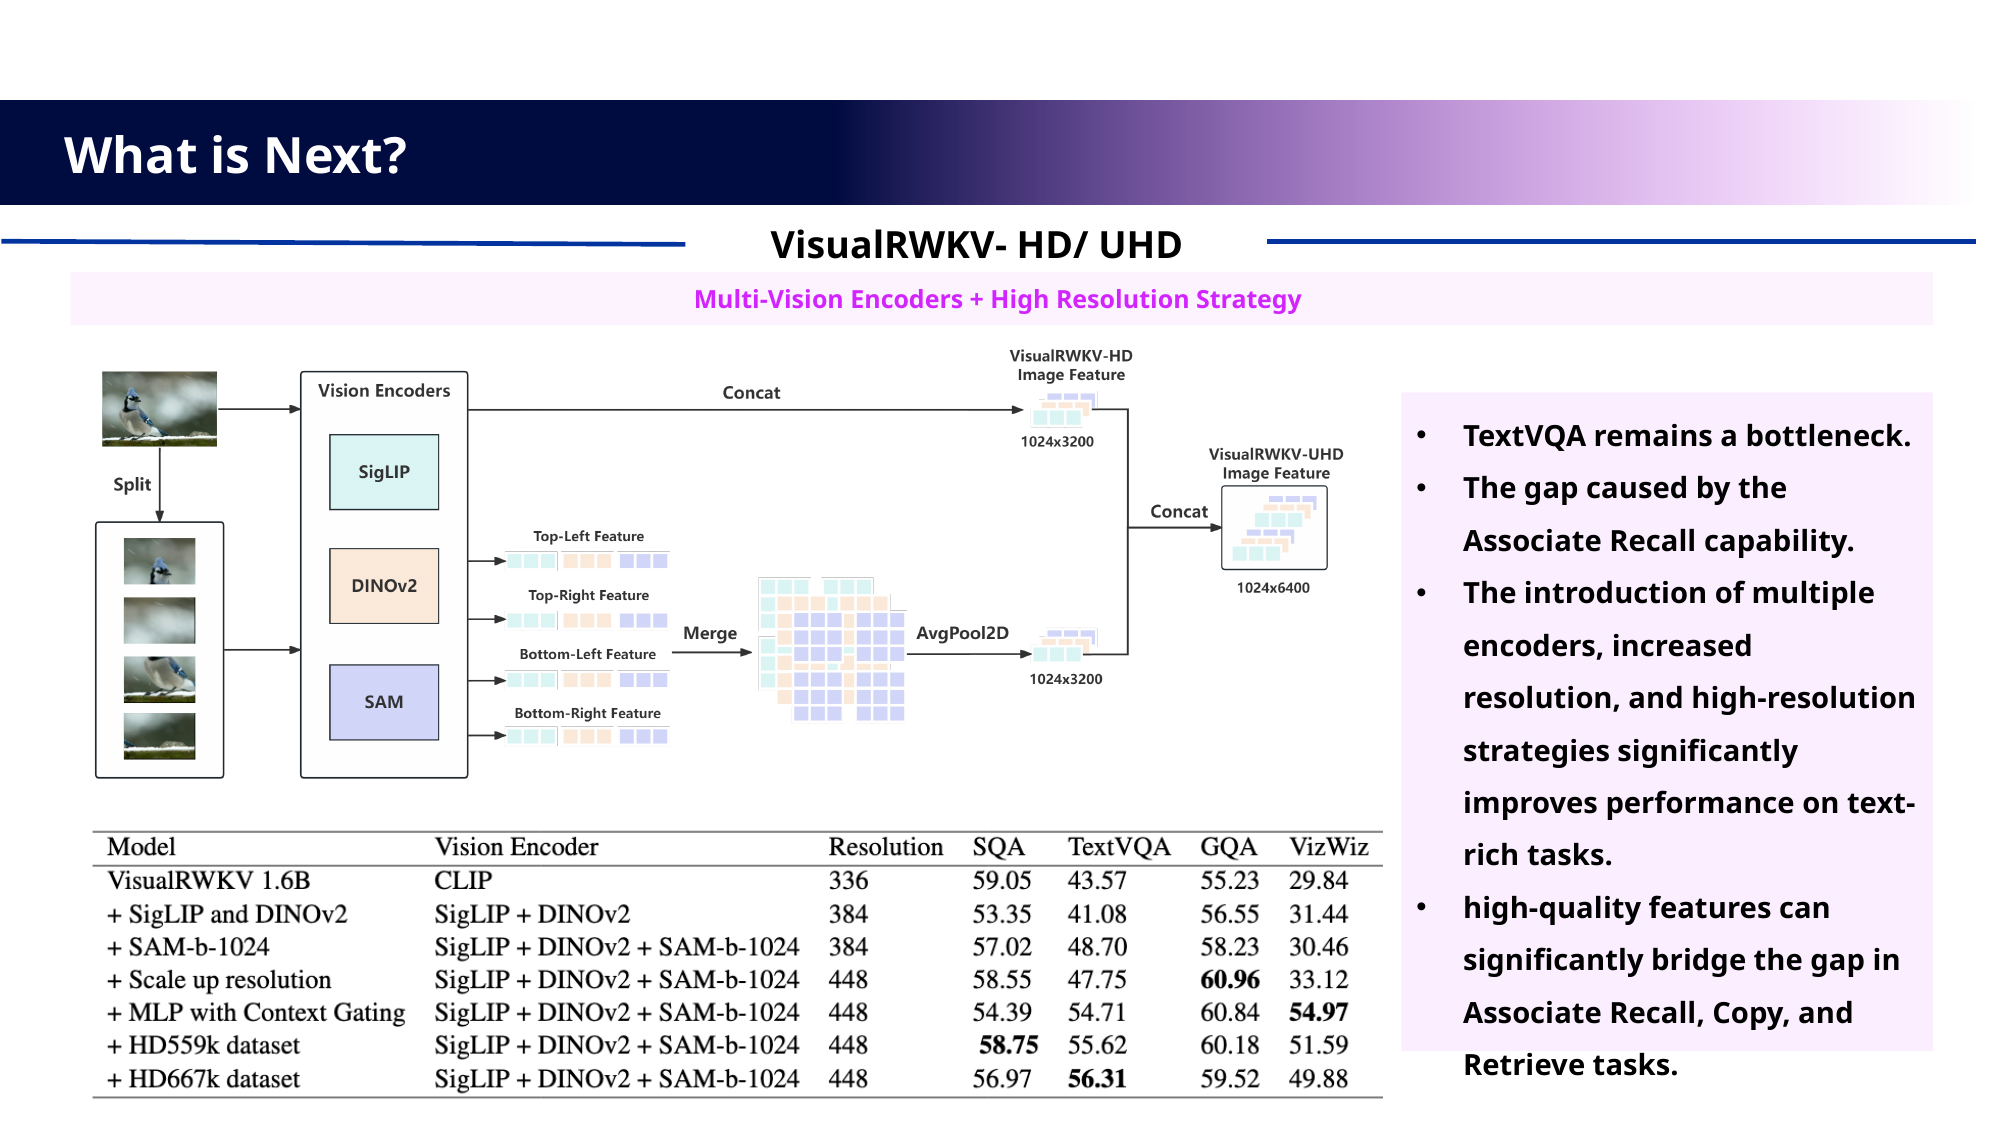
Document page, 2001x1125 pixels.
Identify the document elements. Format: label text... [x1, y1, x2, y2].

picture [65, 799, 1383, 1116]
text_box Multi-Vision Encoders + High Resolution Strategy [70, 271, 1933, 326]
text_box VisualRWKV- HD/ UHD [552, 213, 1402, 271]
text_box TextVQA remains a bottleneck. The gap caused by the Associate Recall capability. The introduction of multiple encoders, increased resolution, and high-resolution strategies significantly improves performance on text-rich tasks. high-quality features can significantly bridge the gap in Associate Recall, Copy, and Retrieve tasks. [1401, 392, 1933, 1052]
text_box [1, 241, 686, 245]
text_box [0, 99, 1975, 206]
text_box What is Next? [50, 86, 1257, 192]
picture [70, 325, 1383, 798]
